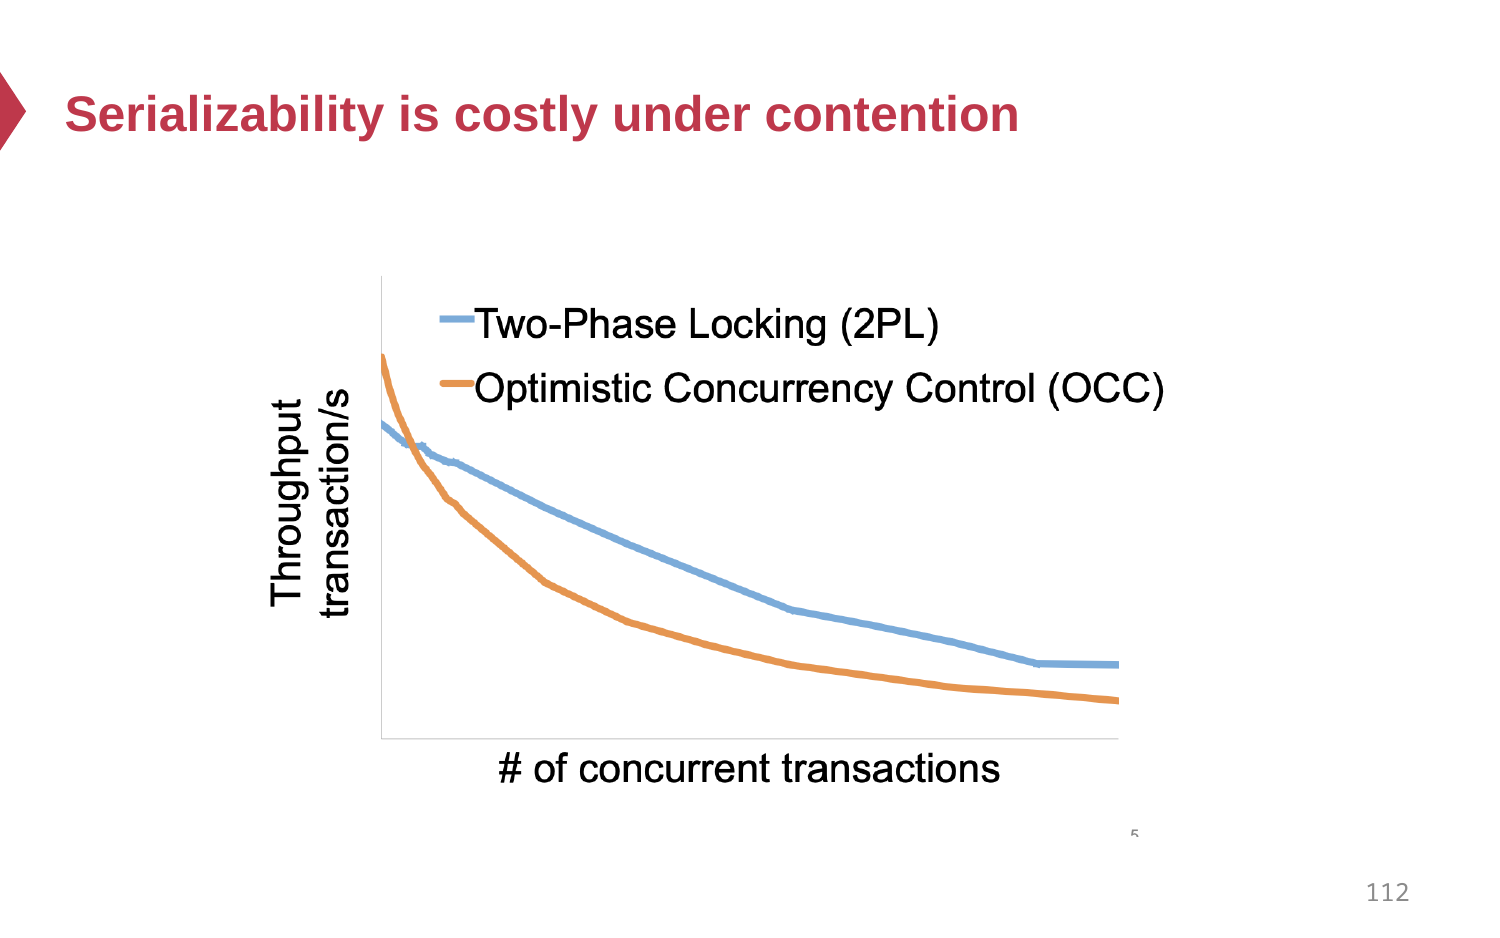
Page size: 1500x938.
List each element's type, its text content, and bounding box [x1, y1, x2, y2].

slide_number 112 [1074, 868, 1425, 919]
title Serializability is costly under contention [49, 37, 1400, 186]
picture [218, 260, 1207, 837]
